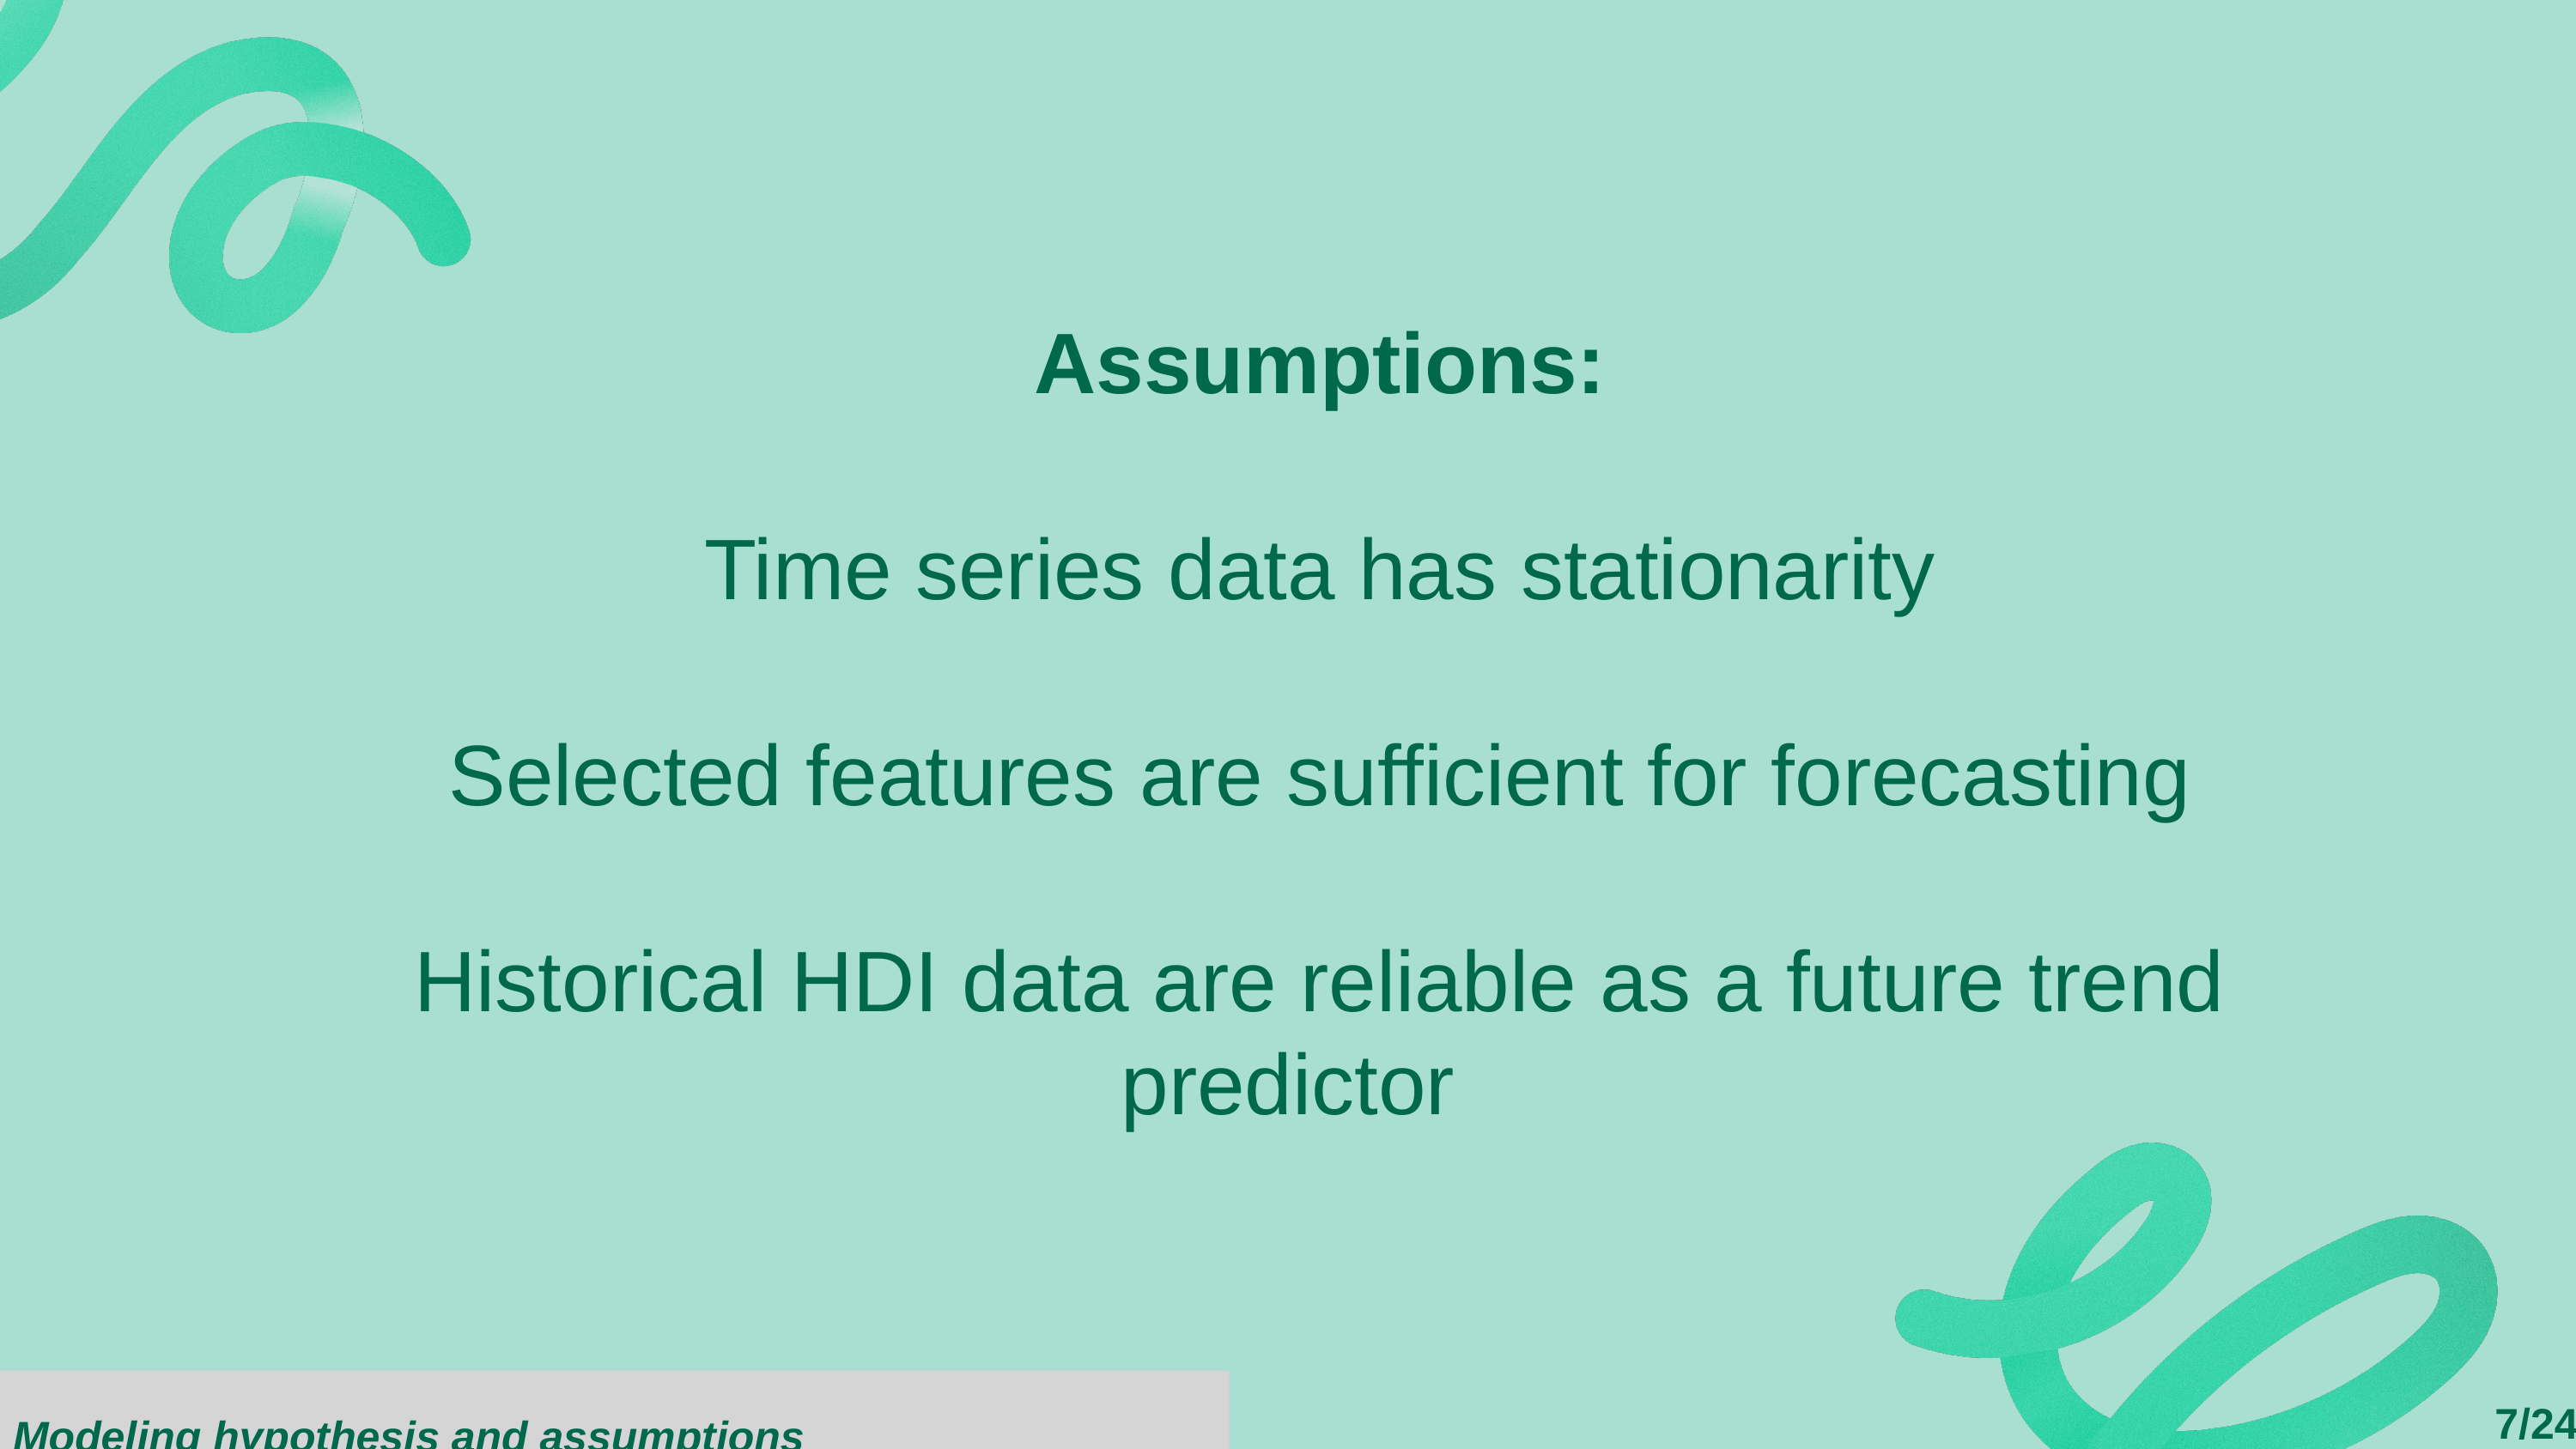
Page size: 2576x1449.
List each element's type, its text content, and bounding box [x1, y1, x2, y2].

text_box [0, 0, 474, 333]
text_box Modeling hypothesis and assumptions [0, 1370, 1230, 1449]
text_box [1892, 1138, 2576, 1396]
text_box 7/24 [1276, 1396, 2576, 1448]
text_box Assumptions: Time series data has stationarity Selected features are sufficient for forecasting Historical HDI data are reliable as a future trend predictor [204, 307, 2372, 1132]
